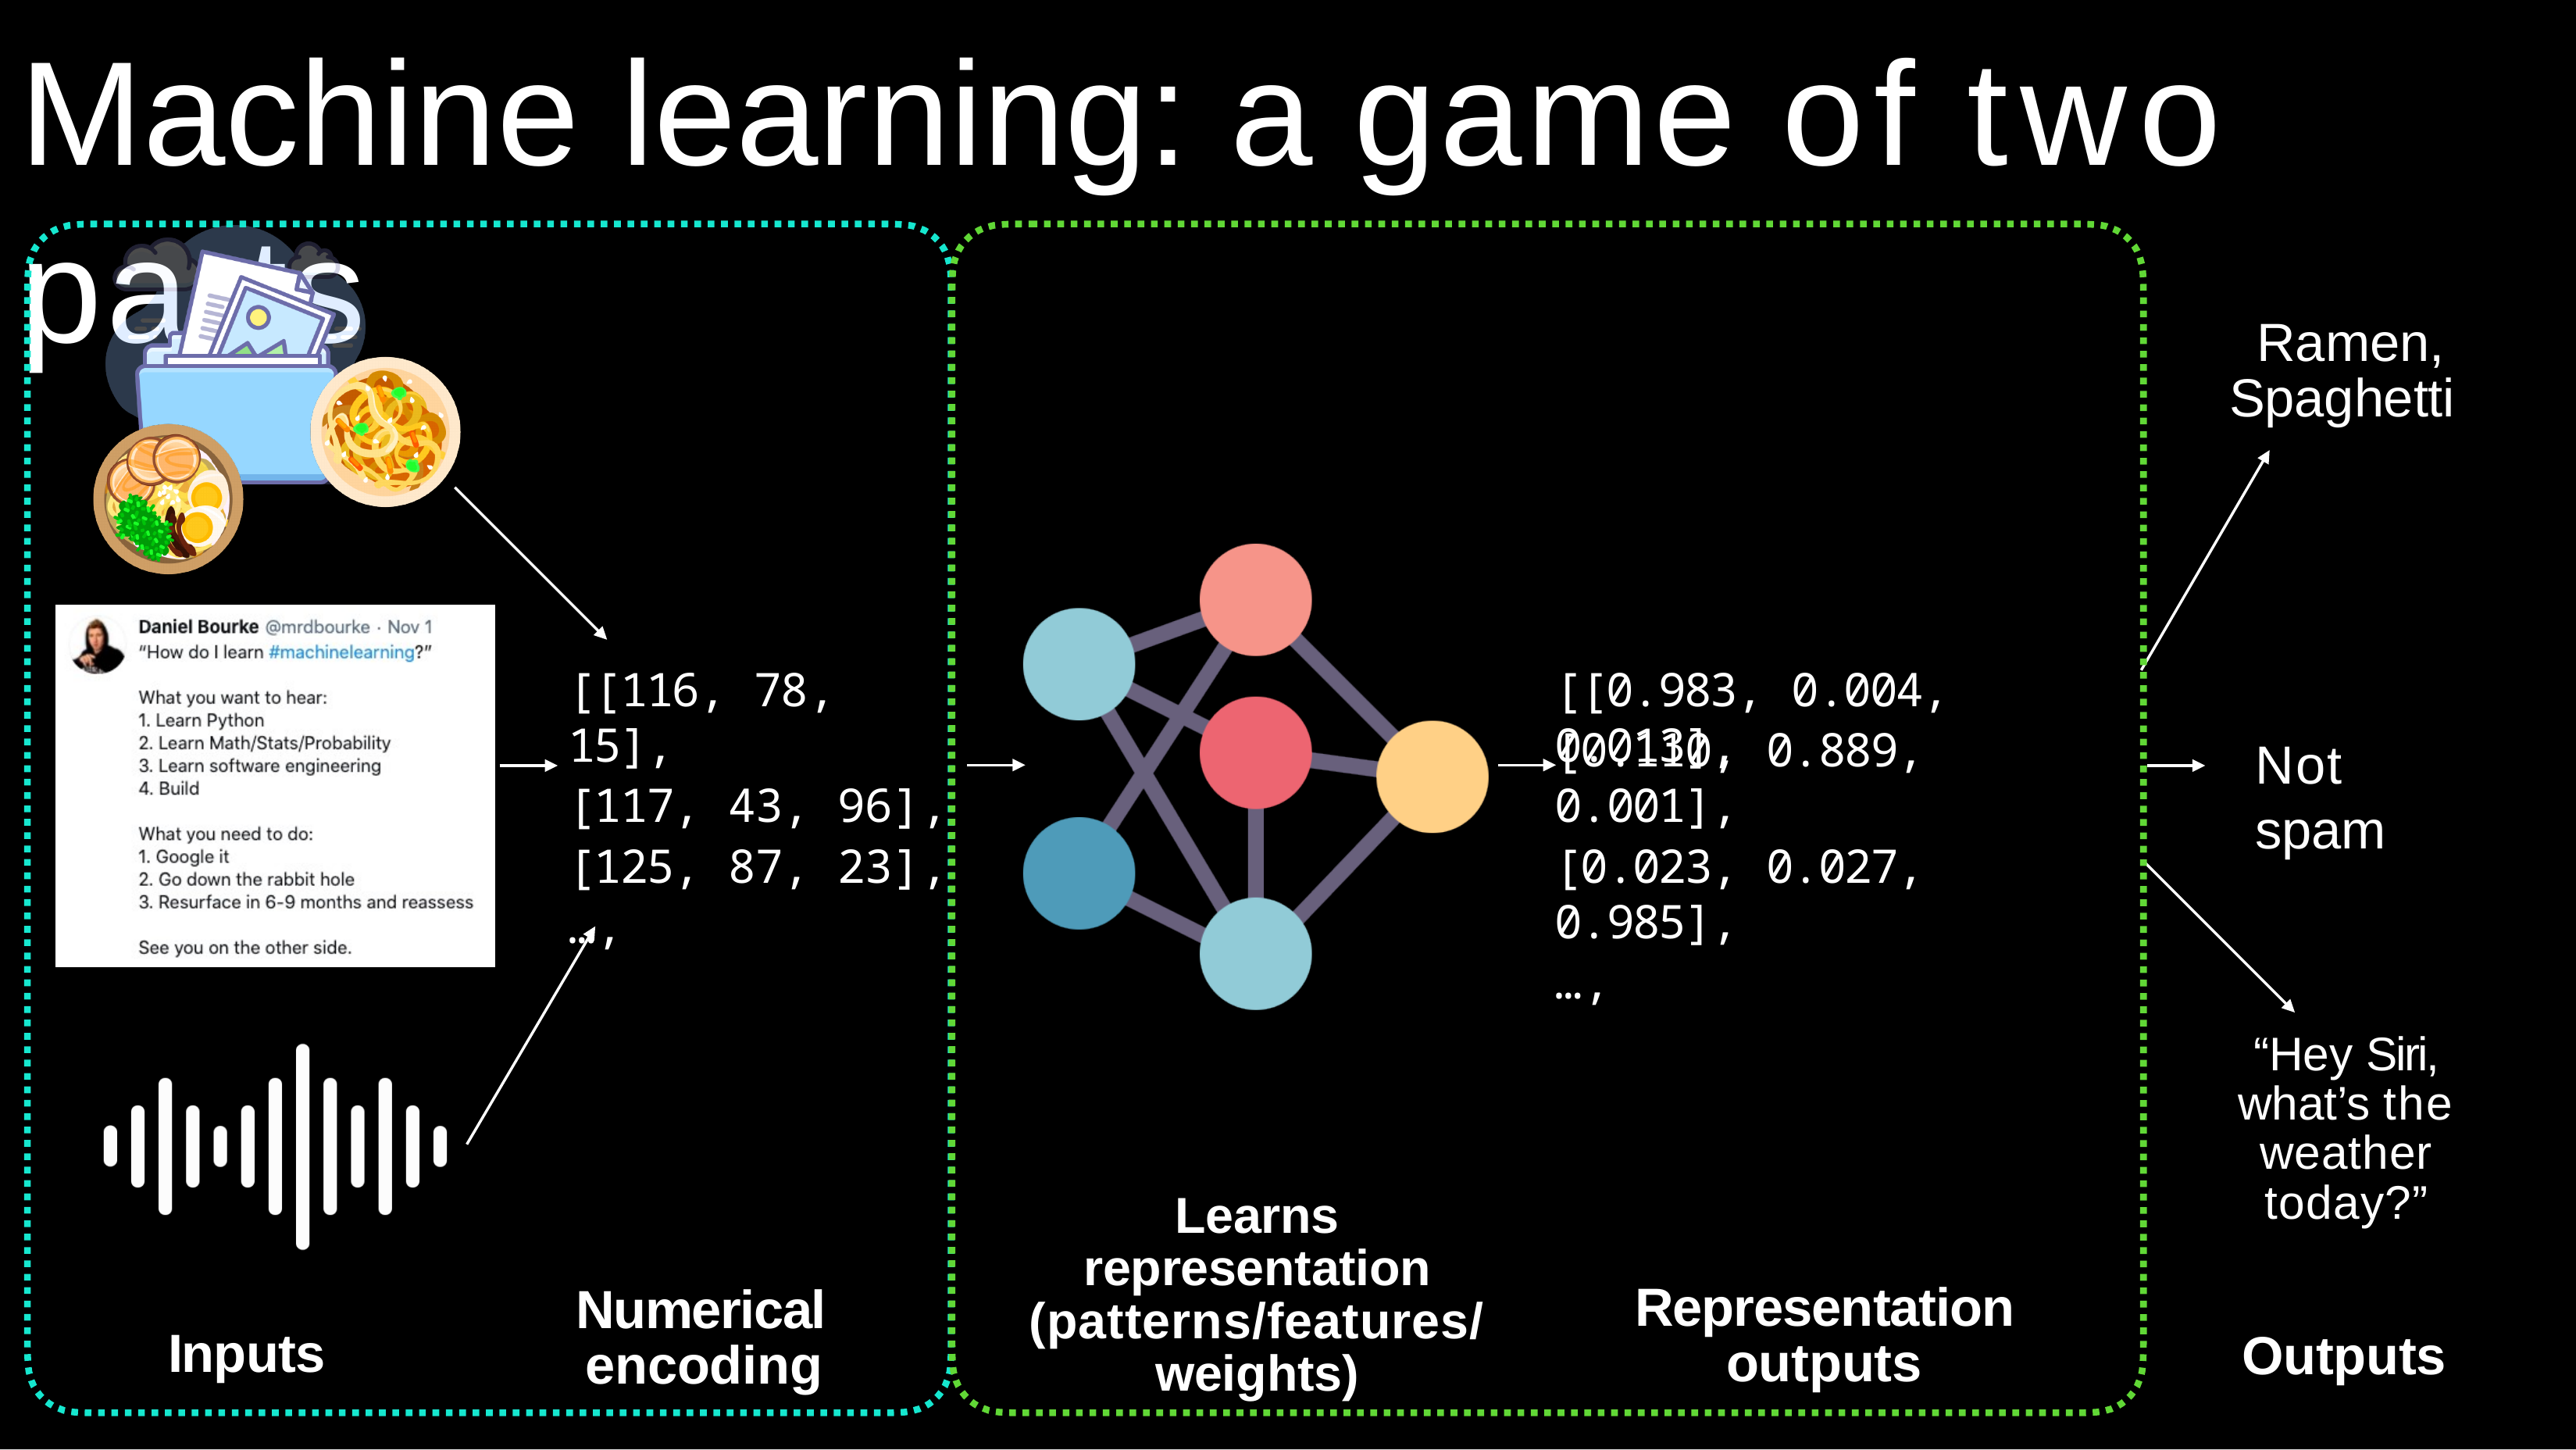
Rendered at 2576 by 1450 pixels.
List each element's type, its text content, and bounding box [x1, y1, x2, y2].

text_box “Hey Siri, what’s the weather today?” [2299, 1020, 2513, 1229]
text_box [23, 220, 2296, 1417]
title Machine learning: a game of two parts [17, 0, 2559, 373]
text_box Outputs [2299, 1319, 2452, 1386]
text_box Ramen, Spaghetti [2299, 305, 2464, 428]
text_box Not spam [2299, 728, 2487, 859]
